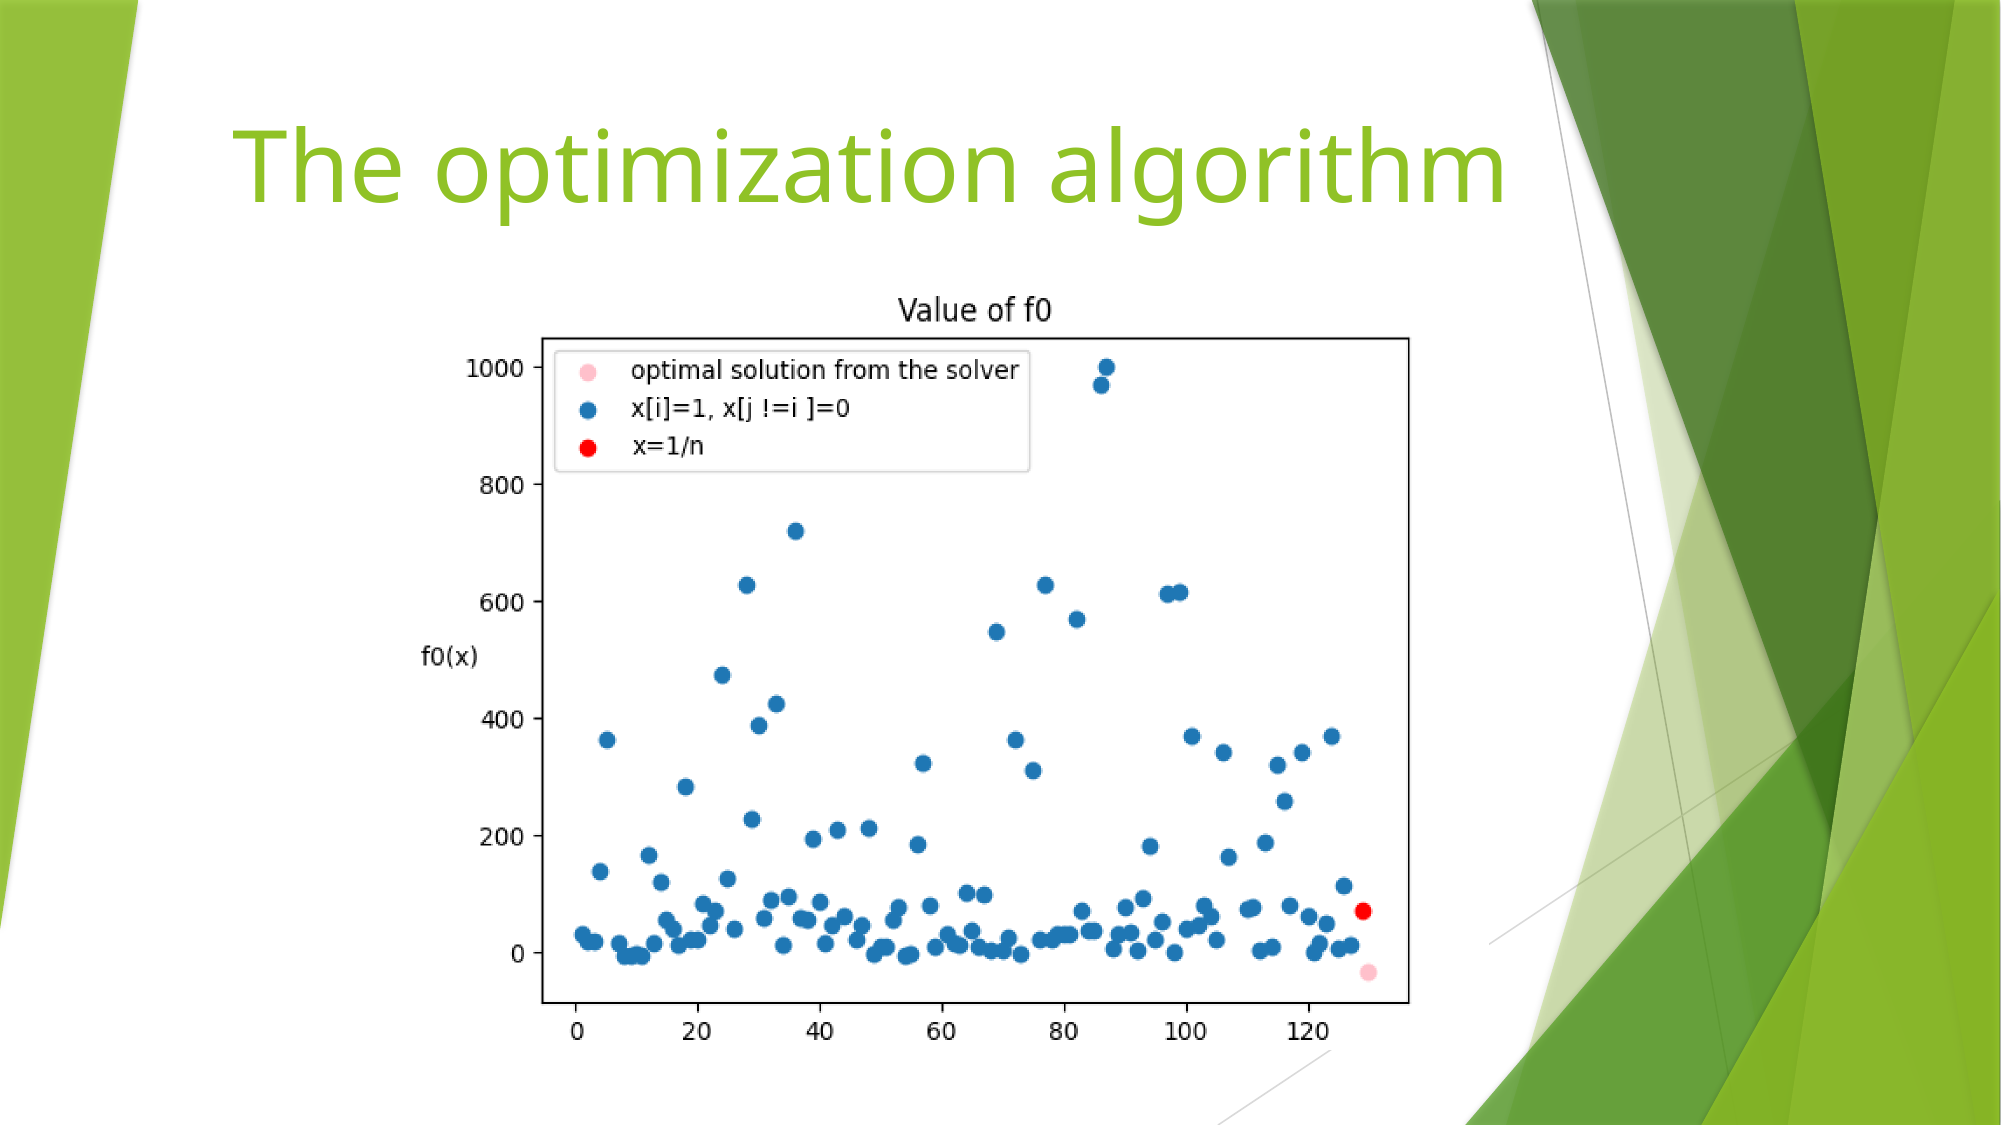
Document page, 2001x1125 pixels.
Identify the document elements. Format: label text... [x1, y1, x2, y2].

picture [417, 251, 1489, 1051]
title The optimization algorithm [217, 29, 1578, 231]
